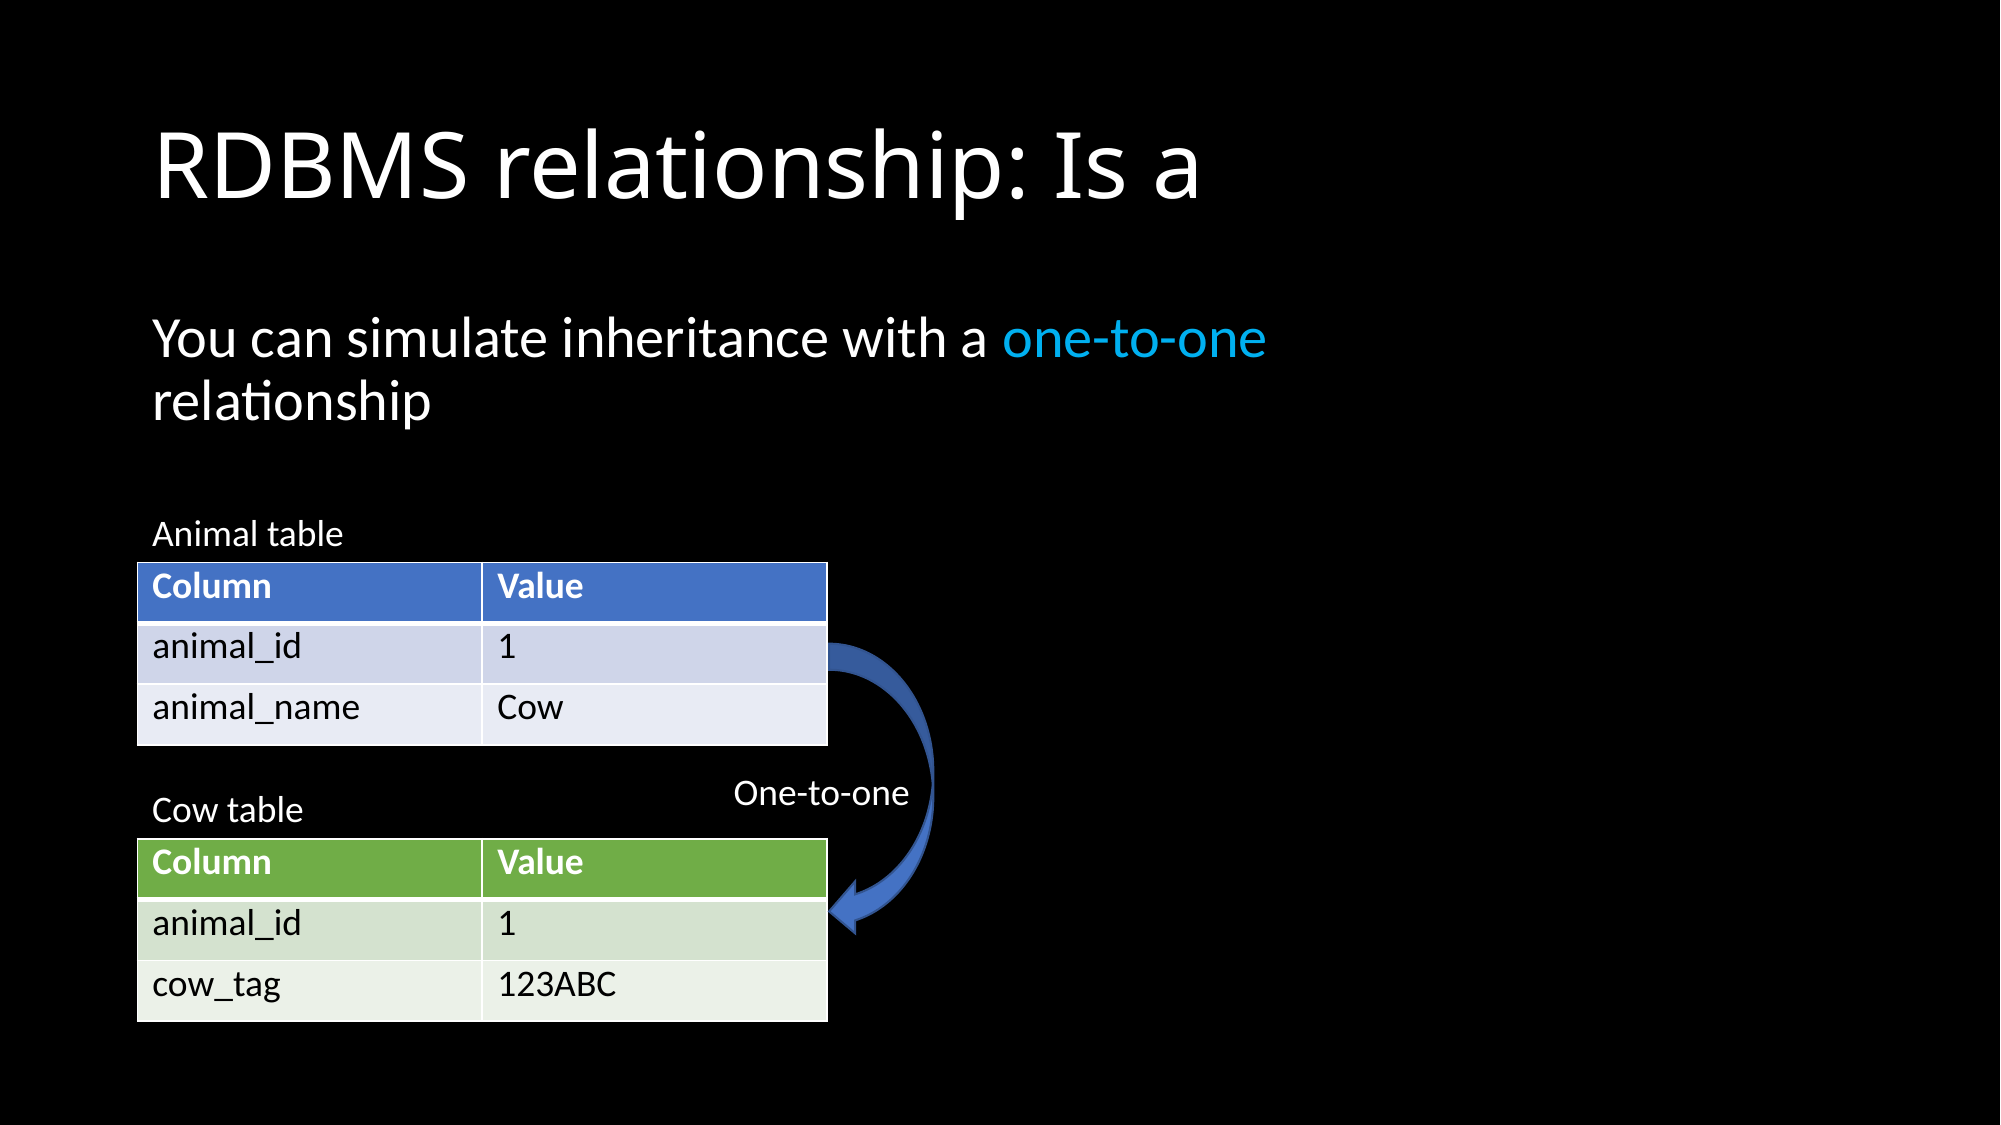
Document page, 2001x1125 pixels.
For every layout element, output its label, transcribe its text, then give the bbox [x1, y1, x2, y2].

table_header Column [138, 840, 481, 897]
table_header Value [483, 840, 826, 897]
table_cell animal_id [138, 902, 481, 960]
table_cell 1 [483, 626, 826, 683]
table_cell 123ABC [483, 961, 826, 1020]
table_cell Cow [483, 685, 826, 744]
table_cell animal_name [138, 685, 481, 744]
text_box One-to-one [718, 760, 932, 821]
table_cell cow_tag [138, 961, 481, 1020]
text_box Animal table [137, 501, 369, 562]
table_cell 1 [483, 902, 826, 960]
table_header Column [138, 563, 481, 621]
table_cell animal_id [138, 626, 481, 683]
title RDBMS relationship: Is a [137, 59, 1863, 278]
table_header Value [483, 563, 826, 621]
text_box [827, 642, 935, 936]
text_box Cow table [137, 778, 369, 838]
list You can simulate inheritance with a one-to-one relationship [137, 299, 1303, 469]
